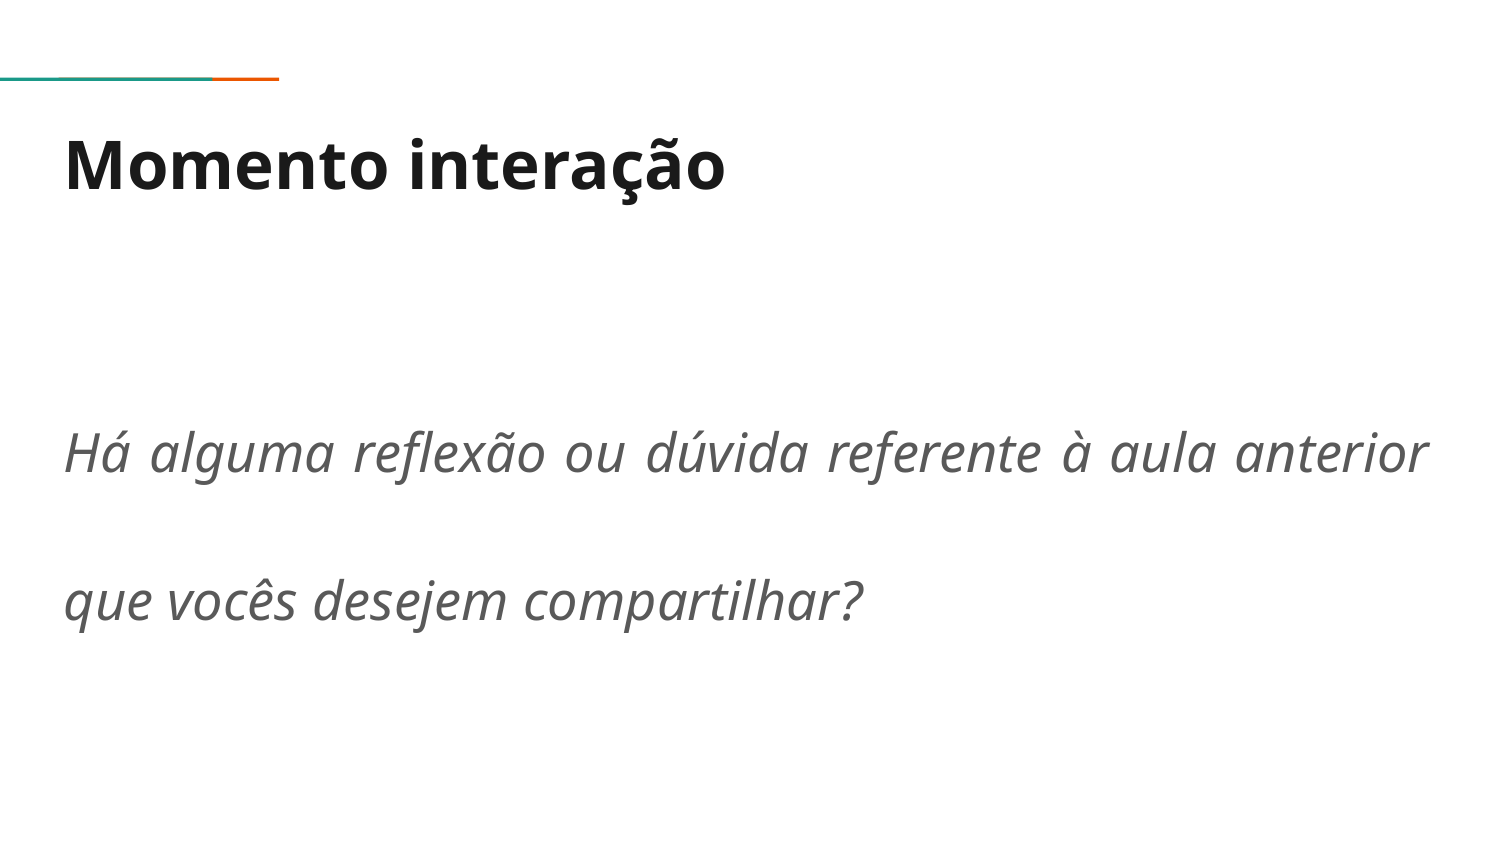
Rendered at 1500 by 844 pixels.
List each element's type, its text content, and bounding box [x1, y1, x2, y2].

list Há alguma reflexão ou dúvida referente à aula anterior que vocês desejem compartilhar? [48, 226, 1447, 742]
title Momento interação [48, 103, 1447, 226]
